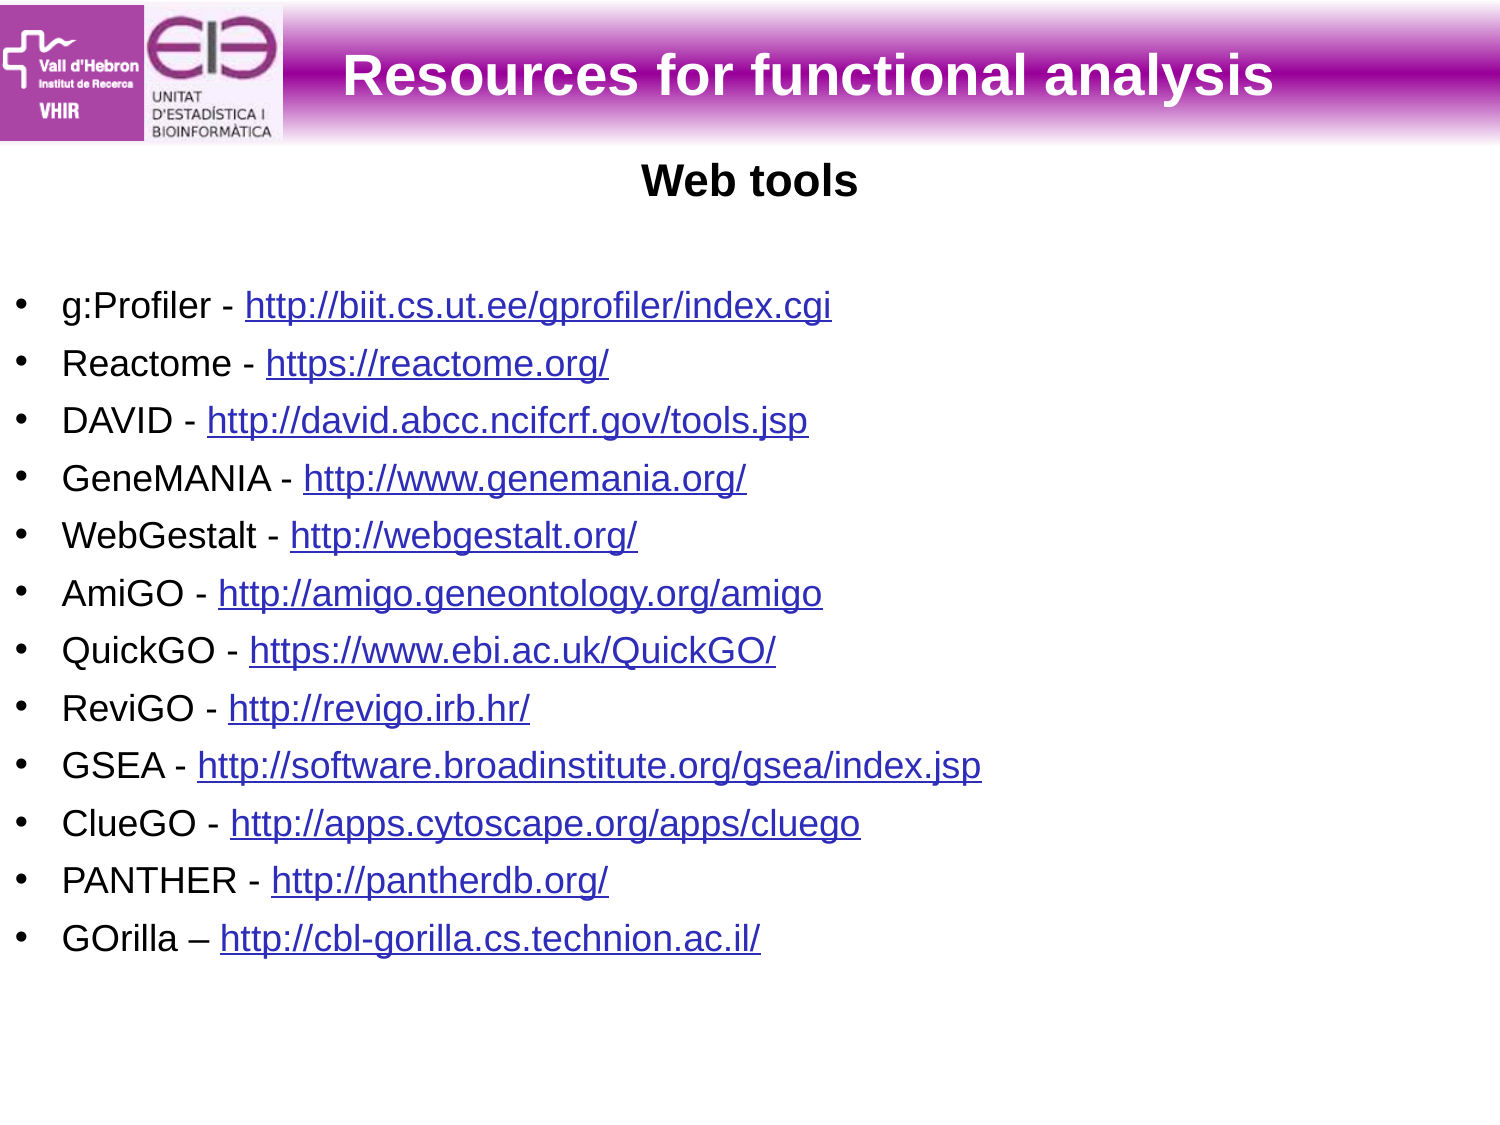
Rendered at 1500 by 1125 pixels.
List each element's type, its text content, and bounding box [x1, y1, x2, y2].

text_box Web tools g:Profiler - http://biit.cs.ut.ee/gprofiler/index.cgi Reactome - https://reactome.org/ DAVID - http://david.abcc.ncifcrf.gov/tools.jsp GeneMANIA - http://www.genemania.org/ WebGestalt - http://webgestalt.org/ AmiGO - http://amigo.geneontology.org/amigo QuickGO - https://www.ebi.ac.uk/QuickGO/ ReviGO - http://revigo.irb.hr/ GSEA - http://software.broadinstitute.org/gsea/index.jsp ClueGO - http://apps.cytoscape.org/apps/cluego PANTHER - http://pantherdb.org/ GOrilla – http://cbl-gorilla.cs.technion.ac.il/ [0, 155, 1500, 988]
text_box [0, 0, 1500, 148]
